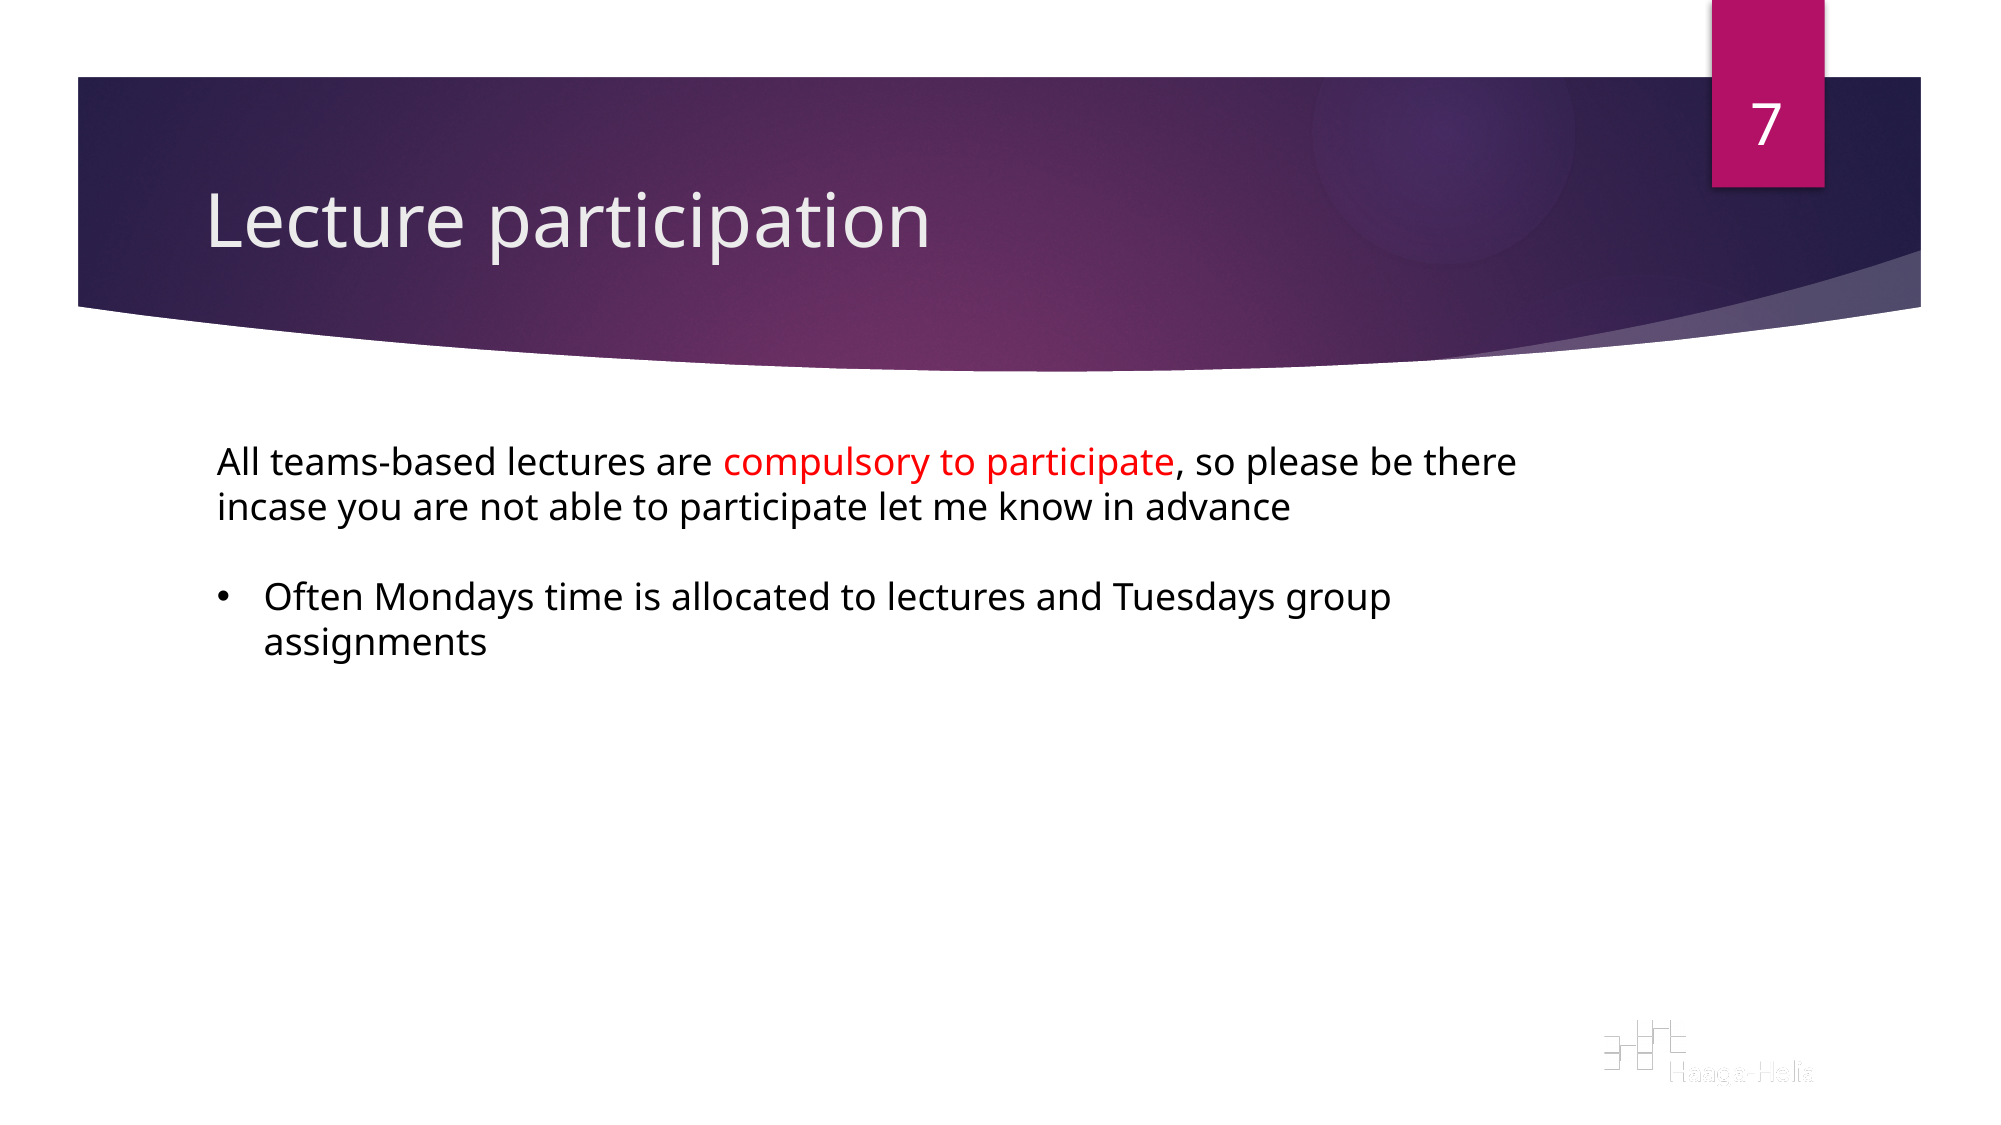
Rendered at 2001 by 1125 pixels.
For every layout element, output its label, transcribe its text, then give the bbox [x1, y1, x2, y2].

title Lecture participation [189, 159, 1627, 276]
slide_number 7 [1698, 48, 1836, 175]
text_box All teams-based lectures are compulsory to participate, so please be there incase you are not able to participate let me know in advance Often Mondays time is allocated to lectures and Tuesdays group assignments [202, 430, 1619, 671]
